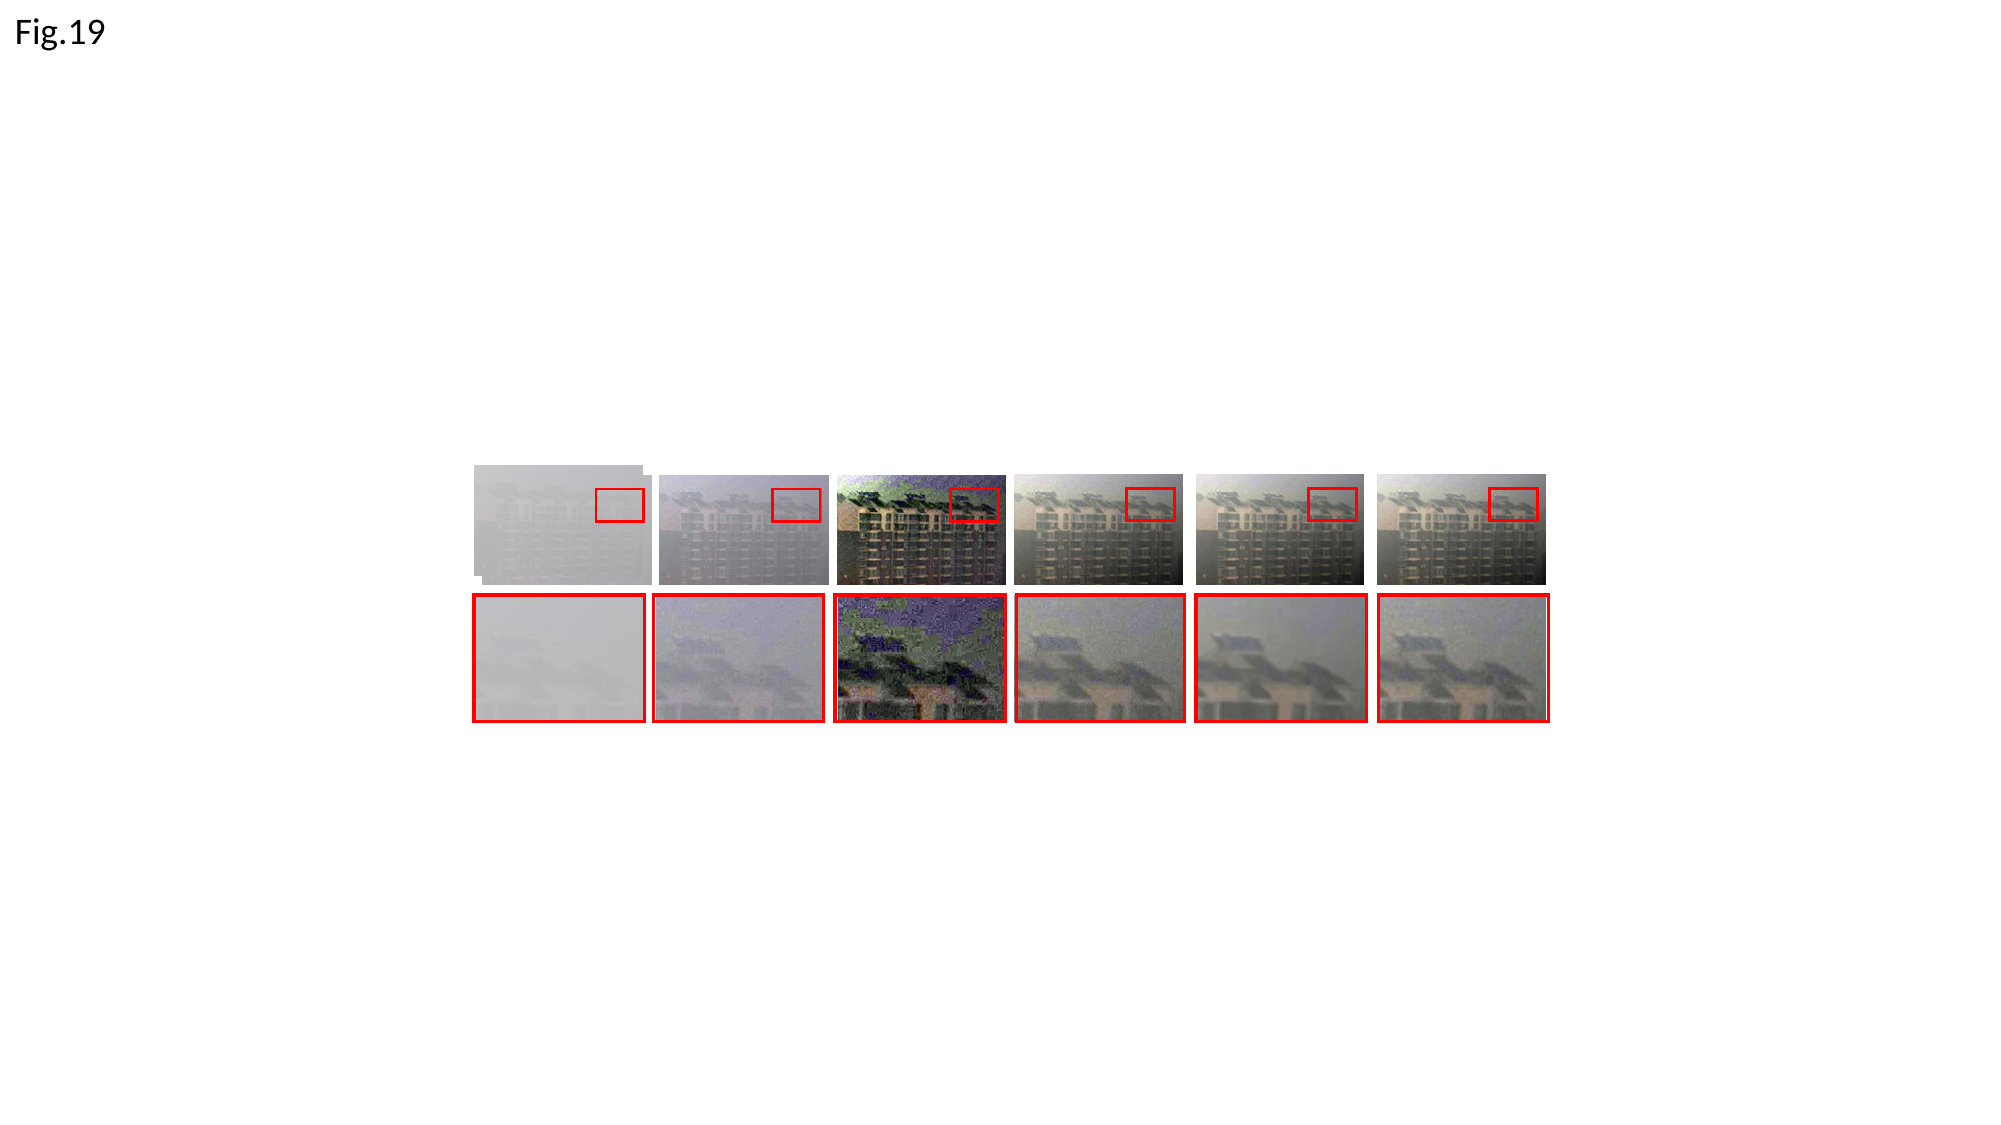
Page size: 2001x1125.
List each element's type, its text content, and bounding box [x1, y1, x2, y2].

picture [474, 595, 1006, 722]
picture [474, 465, 1006, 585]
text_box [1377, 594, 1550, 723]
picture [1014, 595, 1546, 722]
text_box Fig.19 [0, 0, 273, 60]
picture [1014, 474, 1546, 585]
